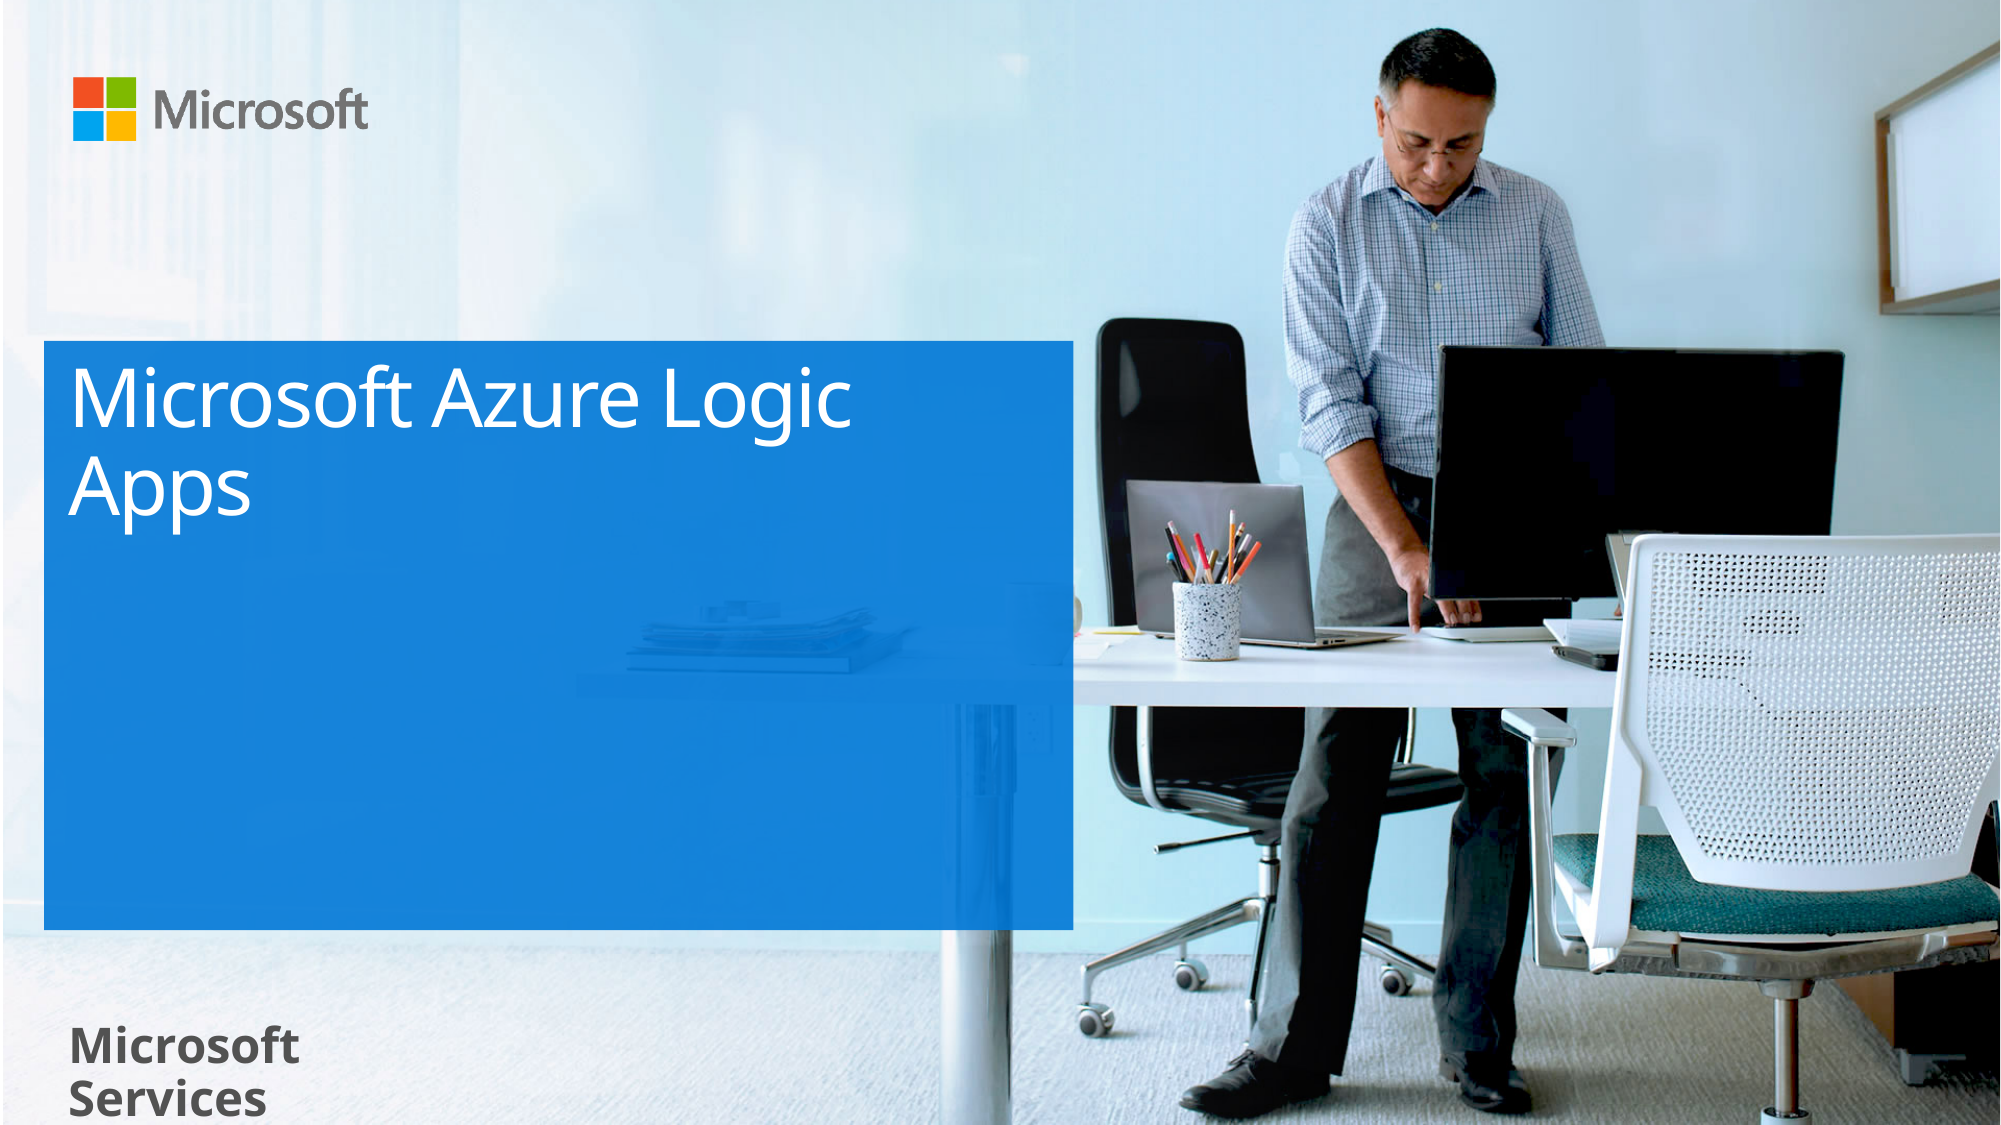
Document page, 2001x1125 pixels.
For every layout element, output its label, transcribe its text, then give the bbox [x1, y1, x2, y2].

title Microsoft Azure Logic Apps [44, 341, 1074, 931]
picture [3, 0, 2001, 1125]
